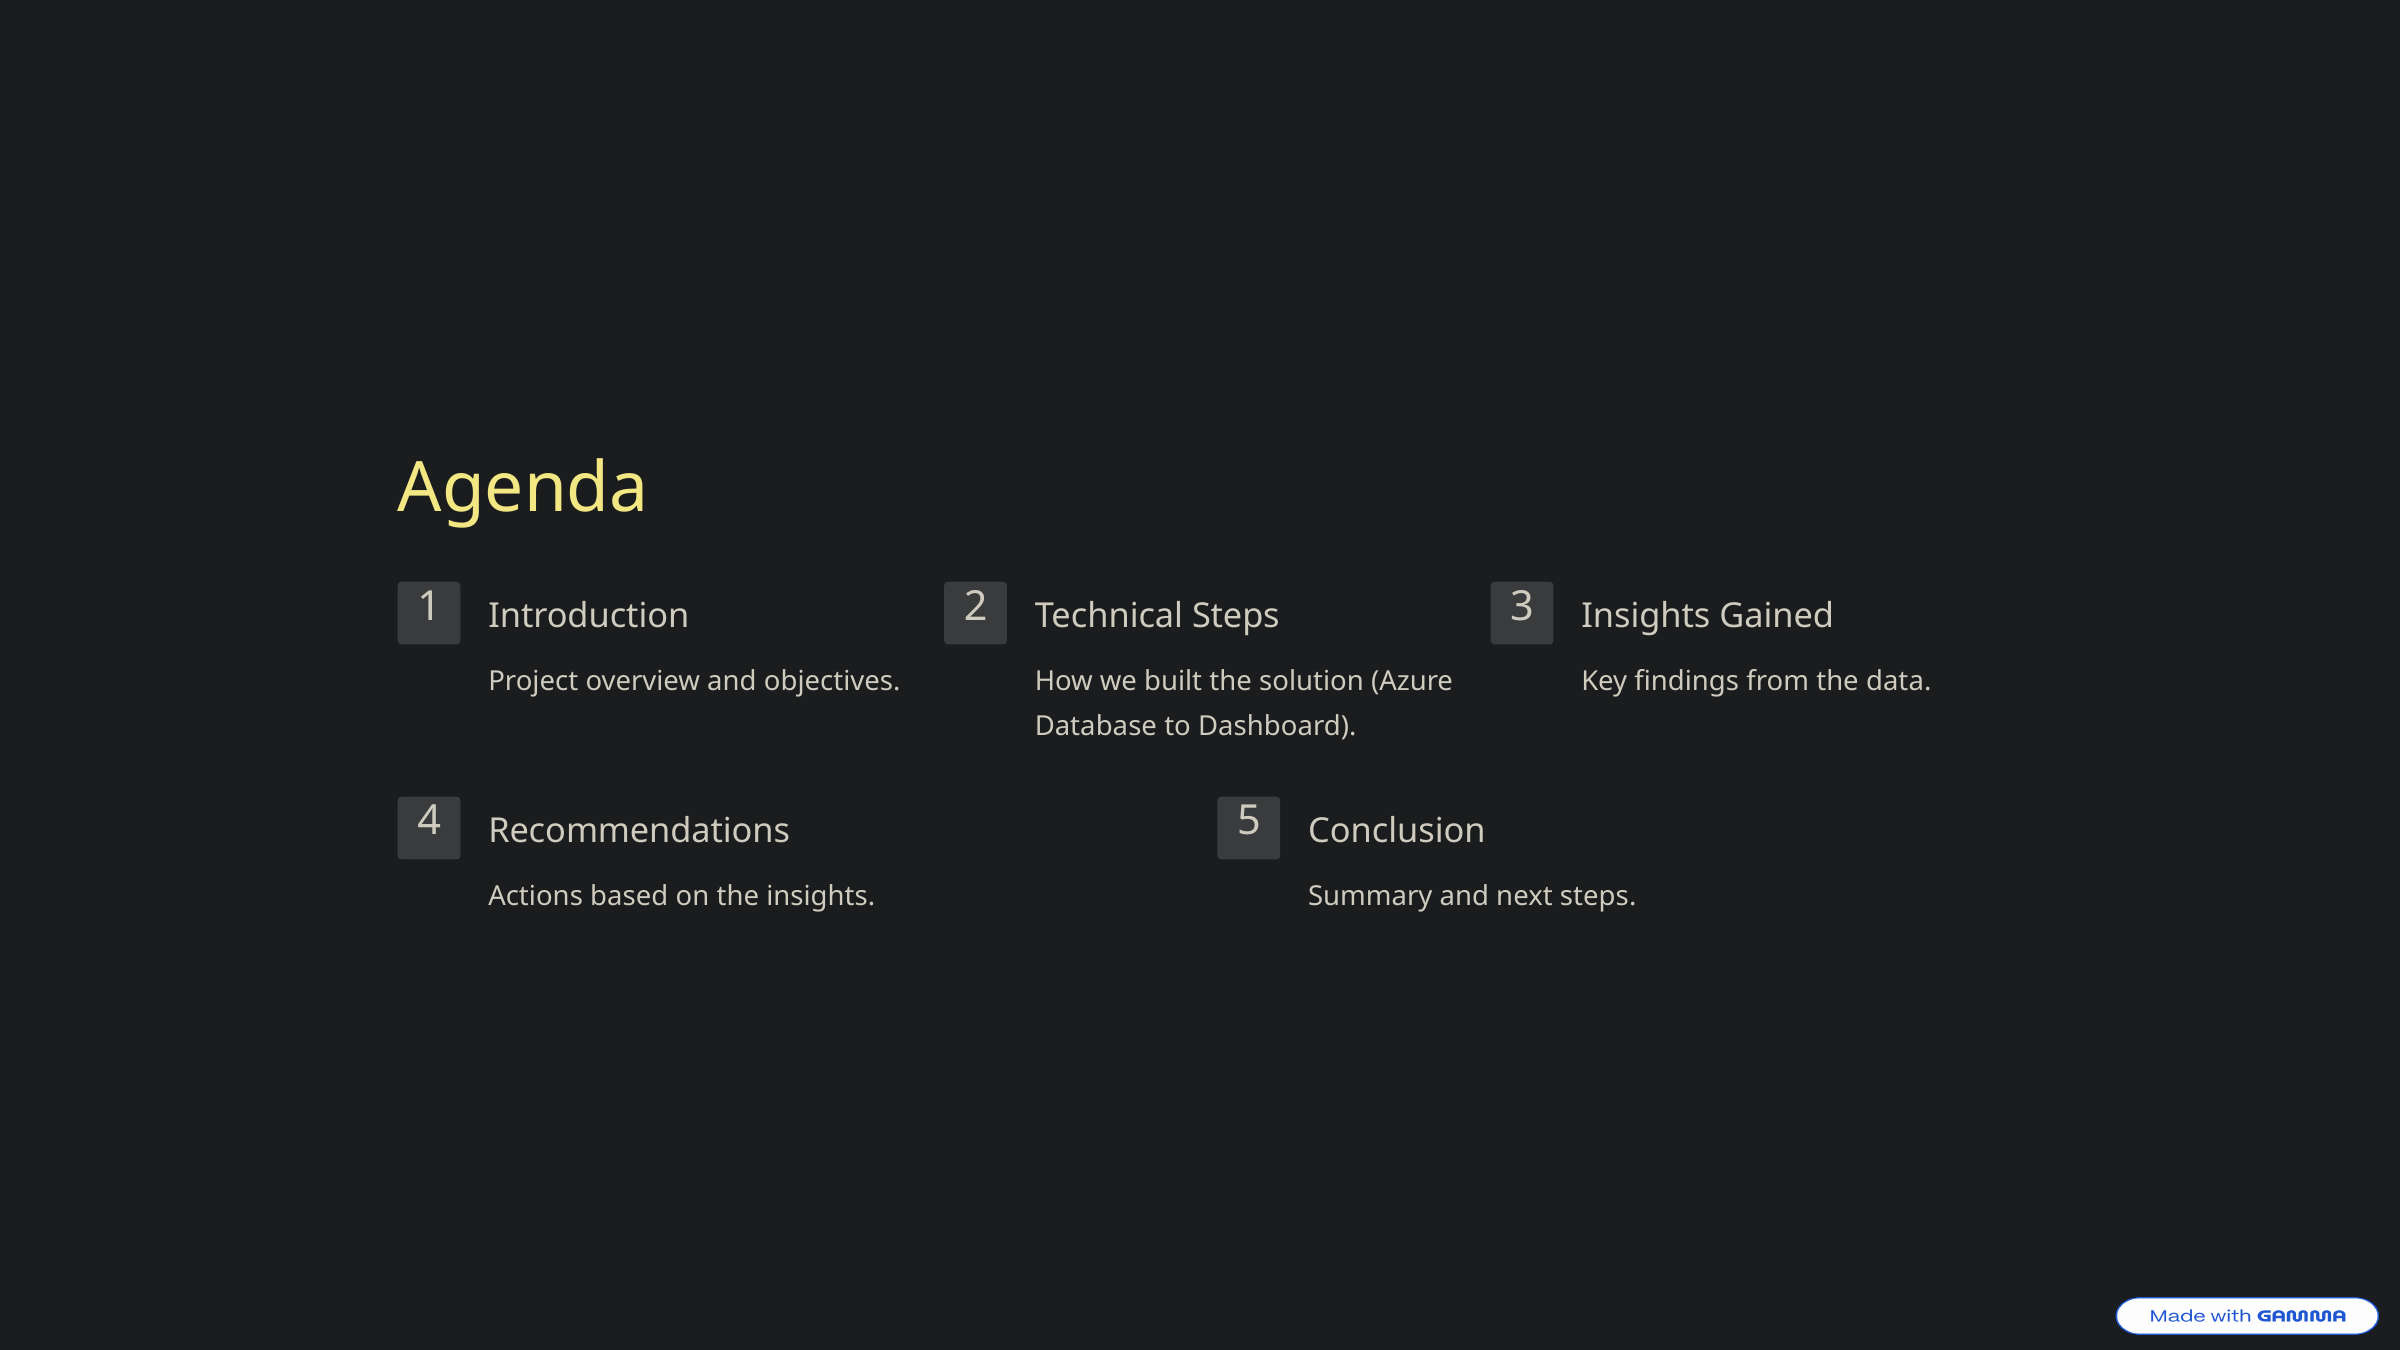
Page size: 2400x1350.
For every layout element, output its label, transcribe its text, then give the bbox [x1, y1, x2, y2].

text_box 5 [1227, 801, 1270, 855]
picture [2106, 1290, 2389, 1342]
text_box Project overview and objectives. [488, 651, 910, 697]
text_box [397, 796, 461, 860]
text_box Technical Steps [1034, 591, 1384, 635]
text_box Introduction [488, 591, 838, 635]
text_box 1 [408, 586, 450, 640]
text_box [944, 581, 1007, 645]
text_box Recommendations [488, 806, 838, 850]
text_box 2 [954, 586, 997, 640]
text_box How we built the solution (Azure Database to Dashboard). [1034, 651, 1456, 741]
text_box [1217, 796, 1281, 860]
text_box [397, 581, 461, 645]
text_box Insights Gained [1581, 591, 1931, 635]
text_box Summary and next steps. [1308, 866, 2003, 912]
text_box Actions based on the insights. [488, 866, 1183, 912]
text_box Agenda [397, 438, 1096, 526]
text_box [1490, 581, 1554, 645]
text_box 3 [1501, 586, 1543, 640]
text_box 4 [408, 801, 450, 855]
text_box Conclusion [1308, 806, 1657, 850]
text_box Key findings from the data. [1581, 651, 2003, 697]
